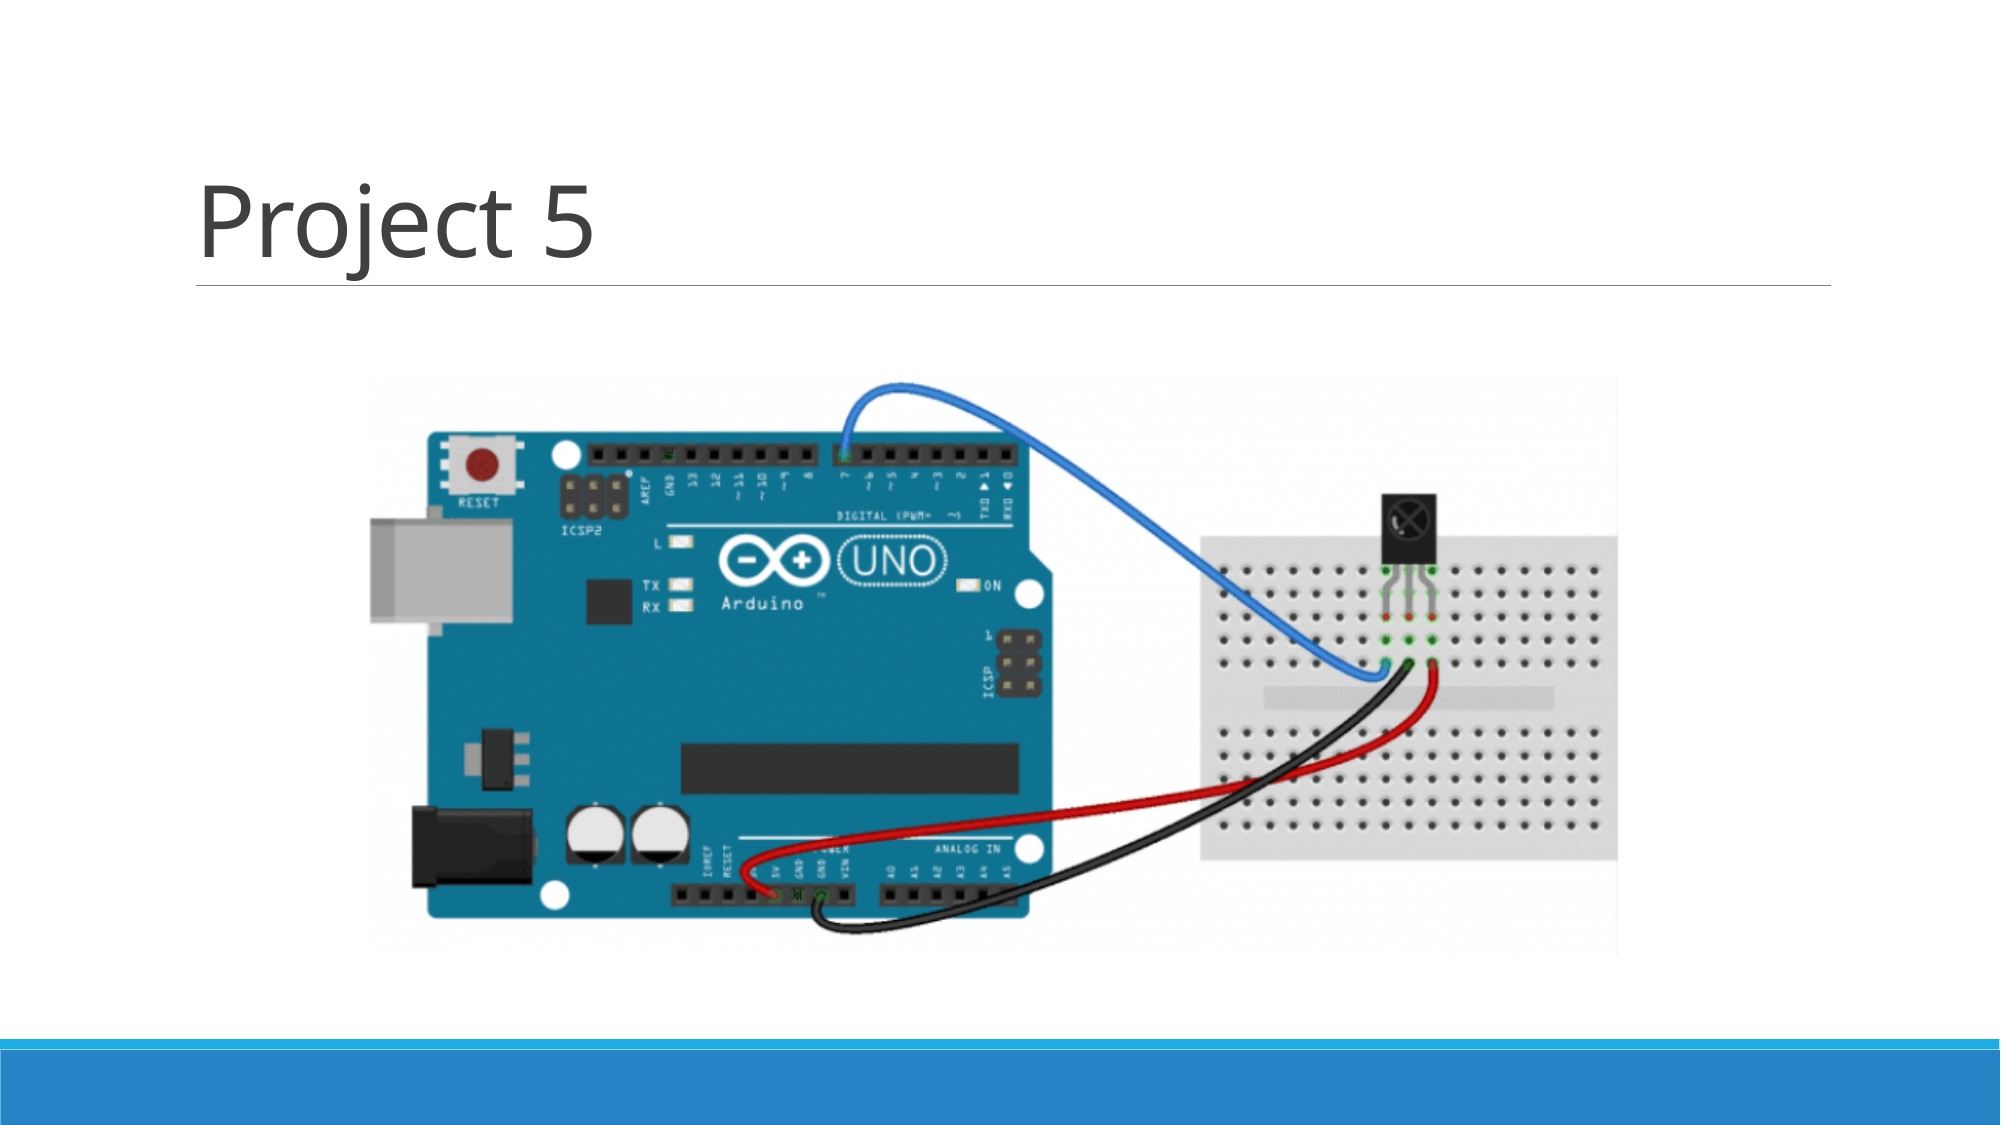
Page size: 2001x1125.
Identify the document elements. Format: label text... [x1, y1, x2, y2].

title Project 5 [180, 47, 1830, 285]
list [331, 357, 1679, 956]
